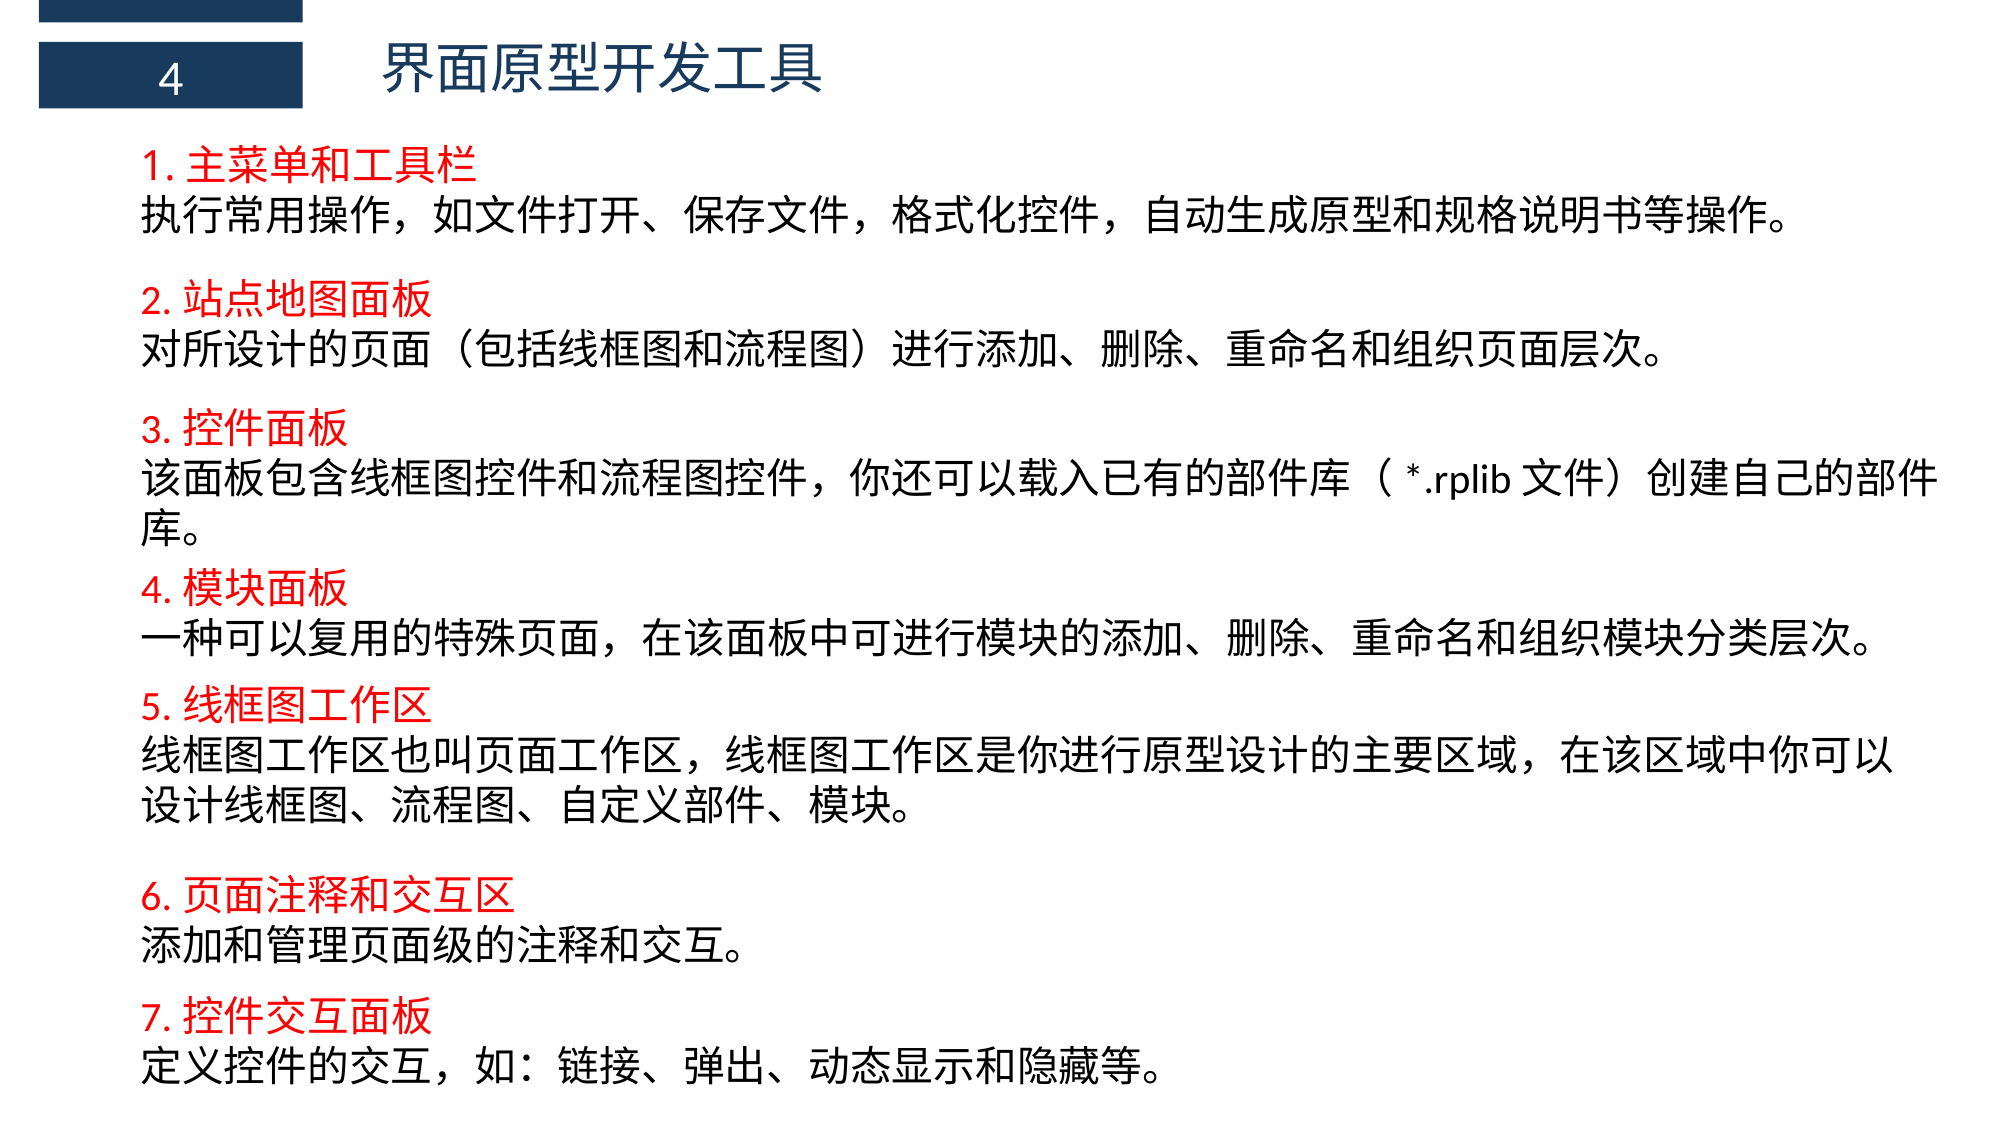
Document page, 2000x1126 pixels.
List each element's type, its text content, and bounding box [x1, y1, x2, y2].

text_box 4 [37, 40, 305, 111]
text_box 5.线框图工作区 线框图工作区也叫页面工作区，线框图工作区是你进行原型设计的主要区域，在该区域中你可以设计线框图、流程图、自定义部件、模块。 [125, 671, 1945, 836]
text_box 4.模块面板 一种可以复用的特殊页面，在该面板中可进行模块的添加、删除、重命名和组织模块分类层次。 [126, 559, 1946, 670]
text_box 7.控件交互面板 定义控件的交互，如：链接、弹出、动态显示和隐藏等。 [125, 982, 1945, 1098]
text_box [366, 22, 1360, 105]
text_box 1.主菜单和工具栏 执行常用操作，如文件打开、保存文件，格式化控件，自动生成原型和规格说明书等操作。 [125, 131, 1945, 246]
text_box 6.页面注释和交互区 添加和管理页面级的注释和交互。 [125, 861, 1945, 976]
text_box 3.控件面板 该面板包含线框图控件和流程图控件，你还可以载入已有的部件库（*.rplib文件）创建自己的部件库。 [125, 394, 1969, 559]
text_box [37, 0, 305, 24]
text_box 界面原型开发工具 [365, 26, 1359, 108]
text_box 2.站点地图面板 对所设计的页面（包括线框图和流程图）进行添加、删除、重命名和组织页面层次。 [125, 265, 1945, 381]
